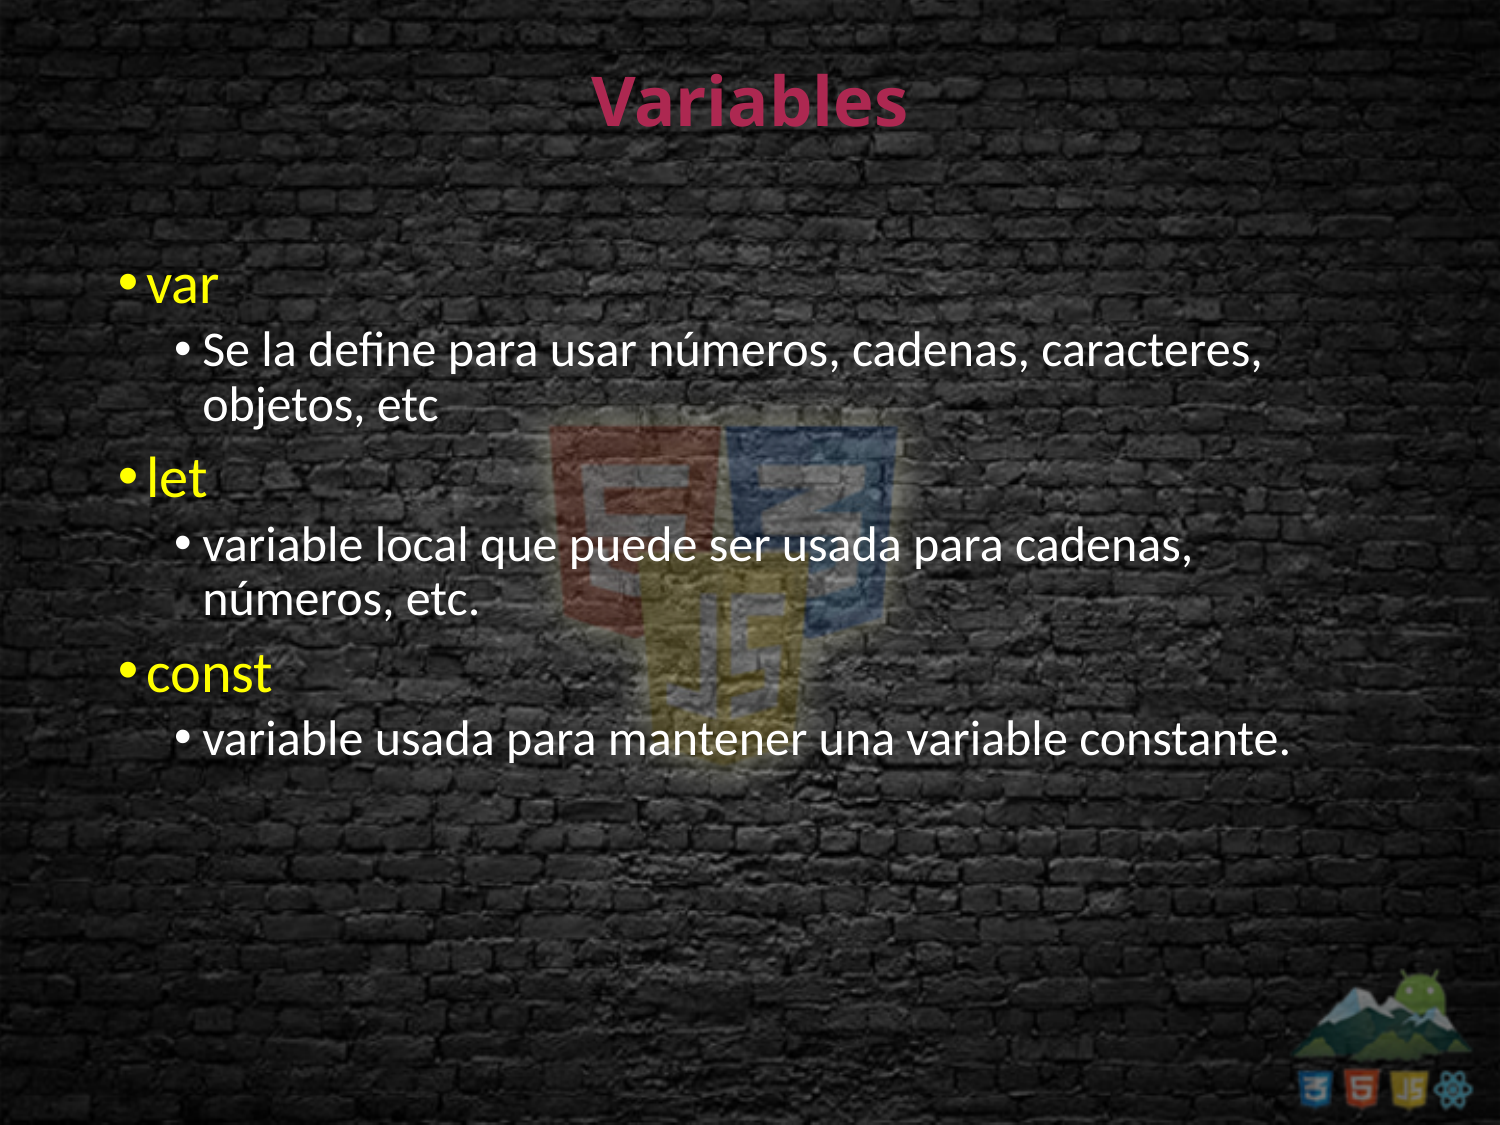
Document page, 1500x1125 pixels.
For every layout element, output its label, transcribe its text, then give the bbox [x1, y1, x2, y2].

picture [0, 0, 1500, 1125]
title Variables [103, 59, 1397, 159]
list var Se la define para usar números, cadenas, caracteres, objetos, etc let variable local que puede ser usada para cadenas, números, etc. const variable usada para mantener una variable constante. [103, 245, 1397, 960]
